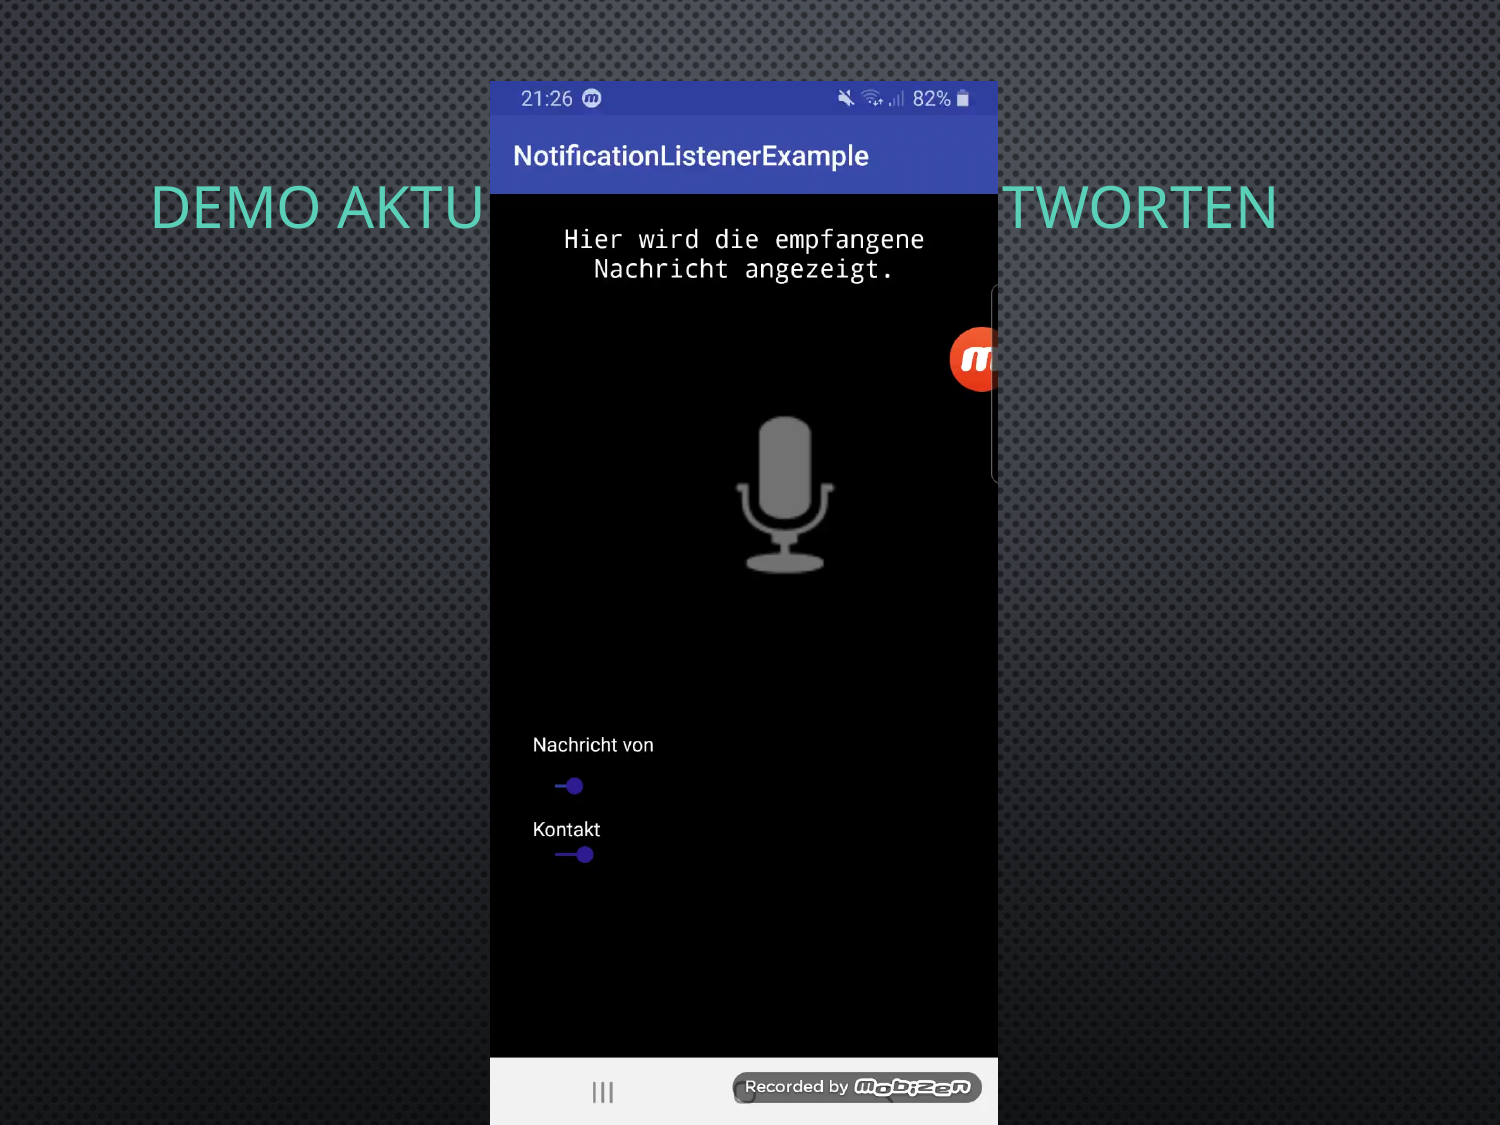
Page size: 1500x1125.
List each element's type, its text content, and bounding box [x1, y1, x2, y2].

title Demo aktuelle Version - Antworten [999, 97, 1367, 314]
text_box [489, 80, 999, 1125]
title Demo aktuelle Version - Antworten [134, 97, 489, 314]
